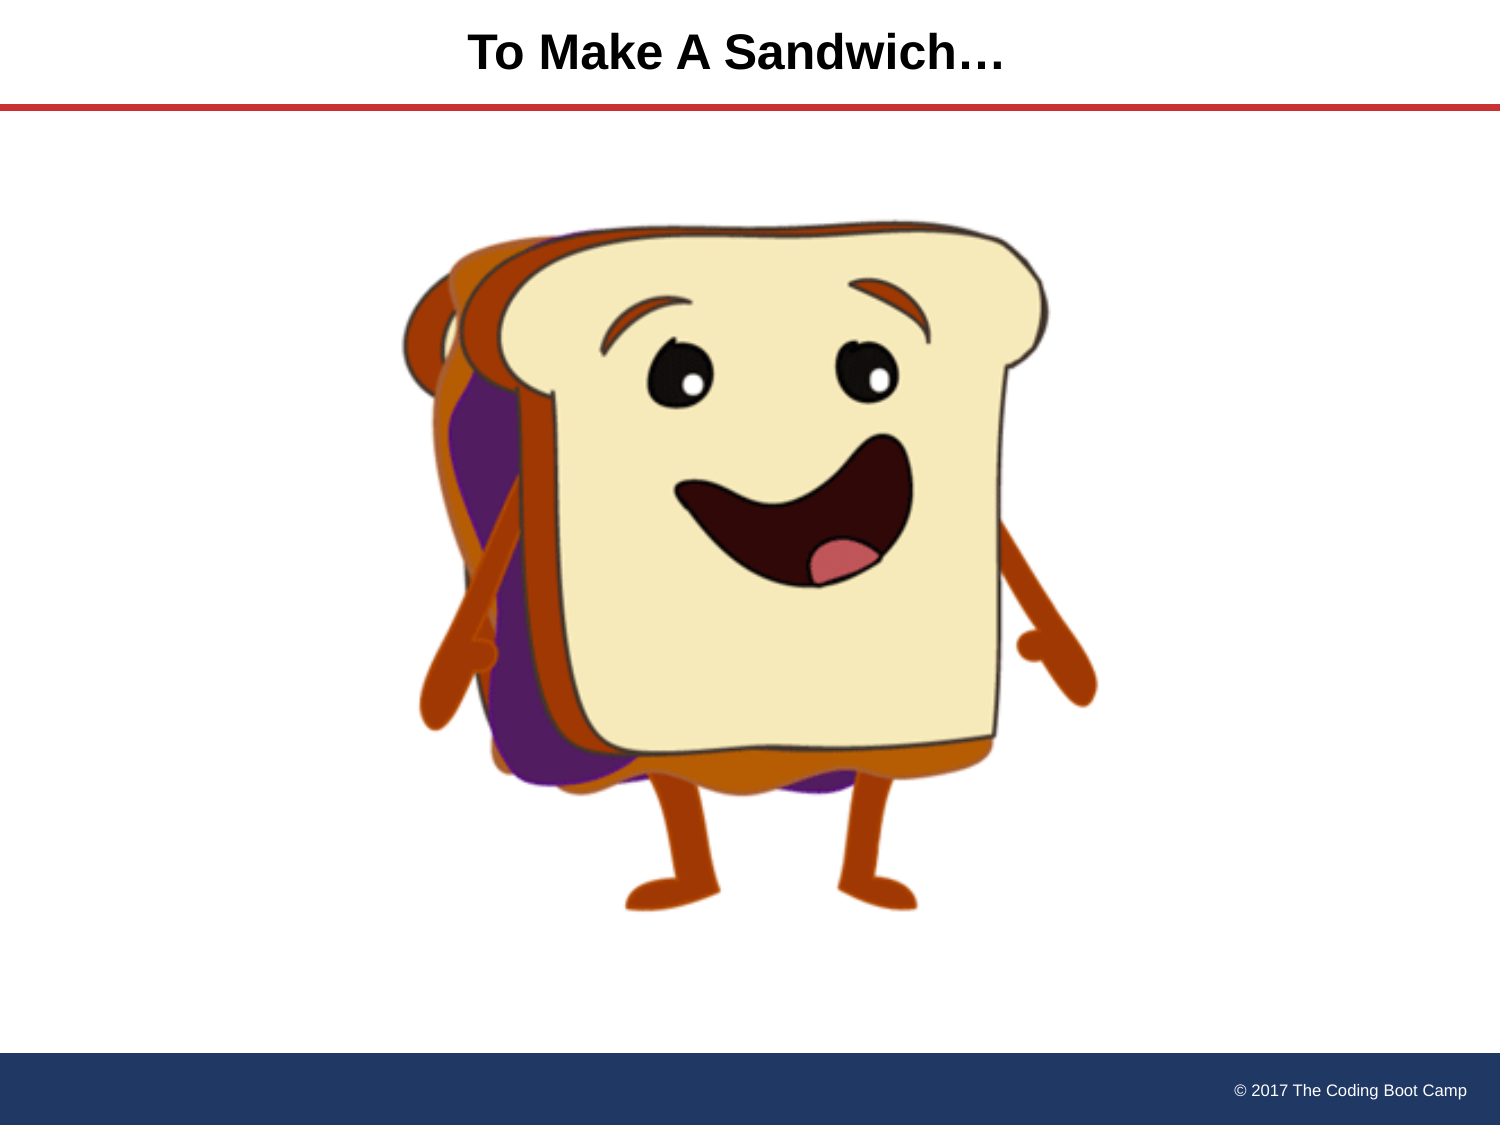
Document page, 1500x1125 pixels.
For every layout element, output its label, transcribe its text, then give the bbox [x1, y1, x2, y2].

picture [259, 143, 1259, 1009]
title To Make A Sandwich… [50, 0, 1425, 108]
